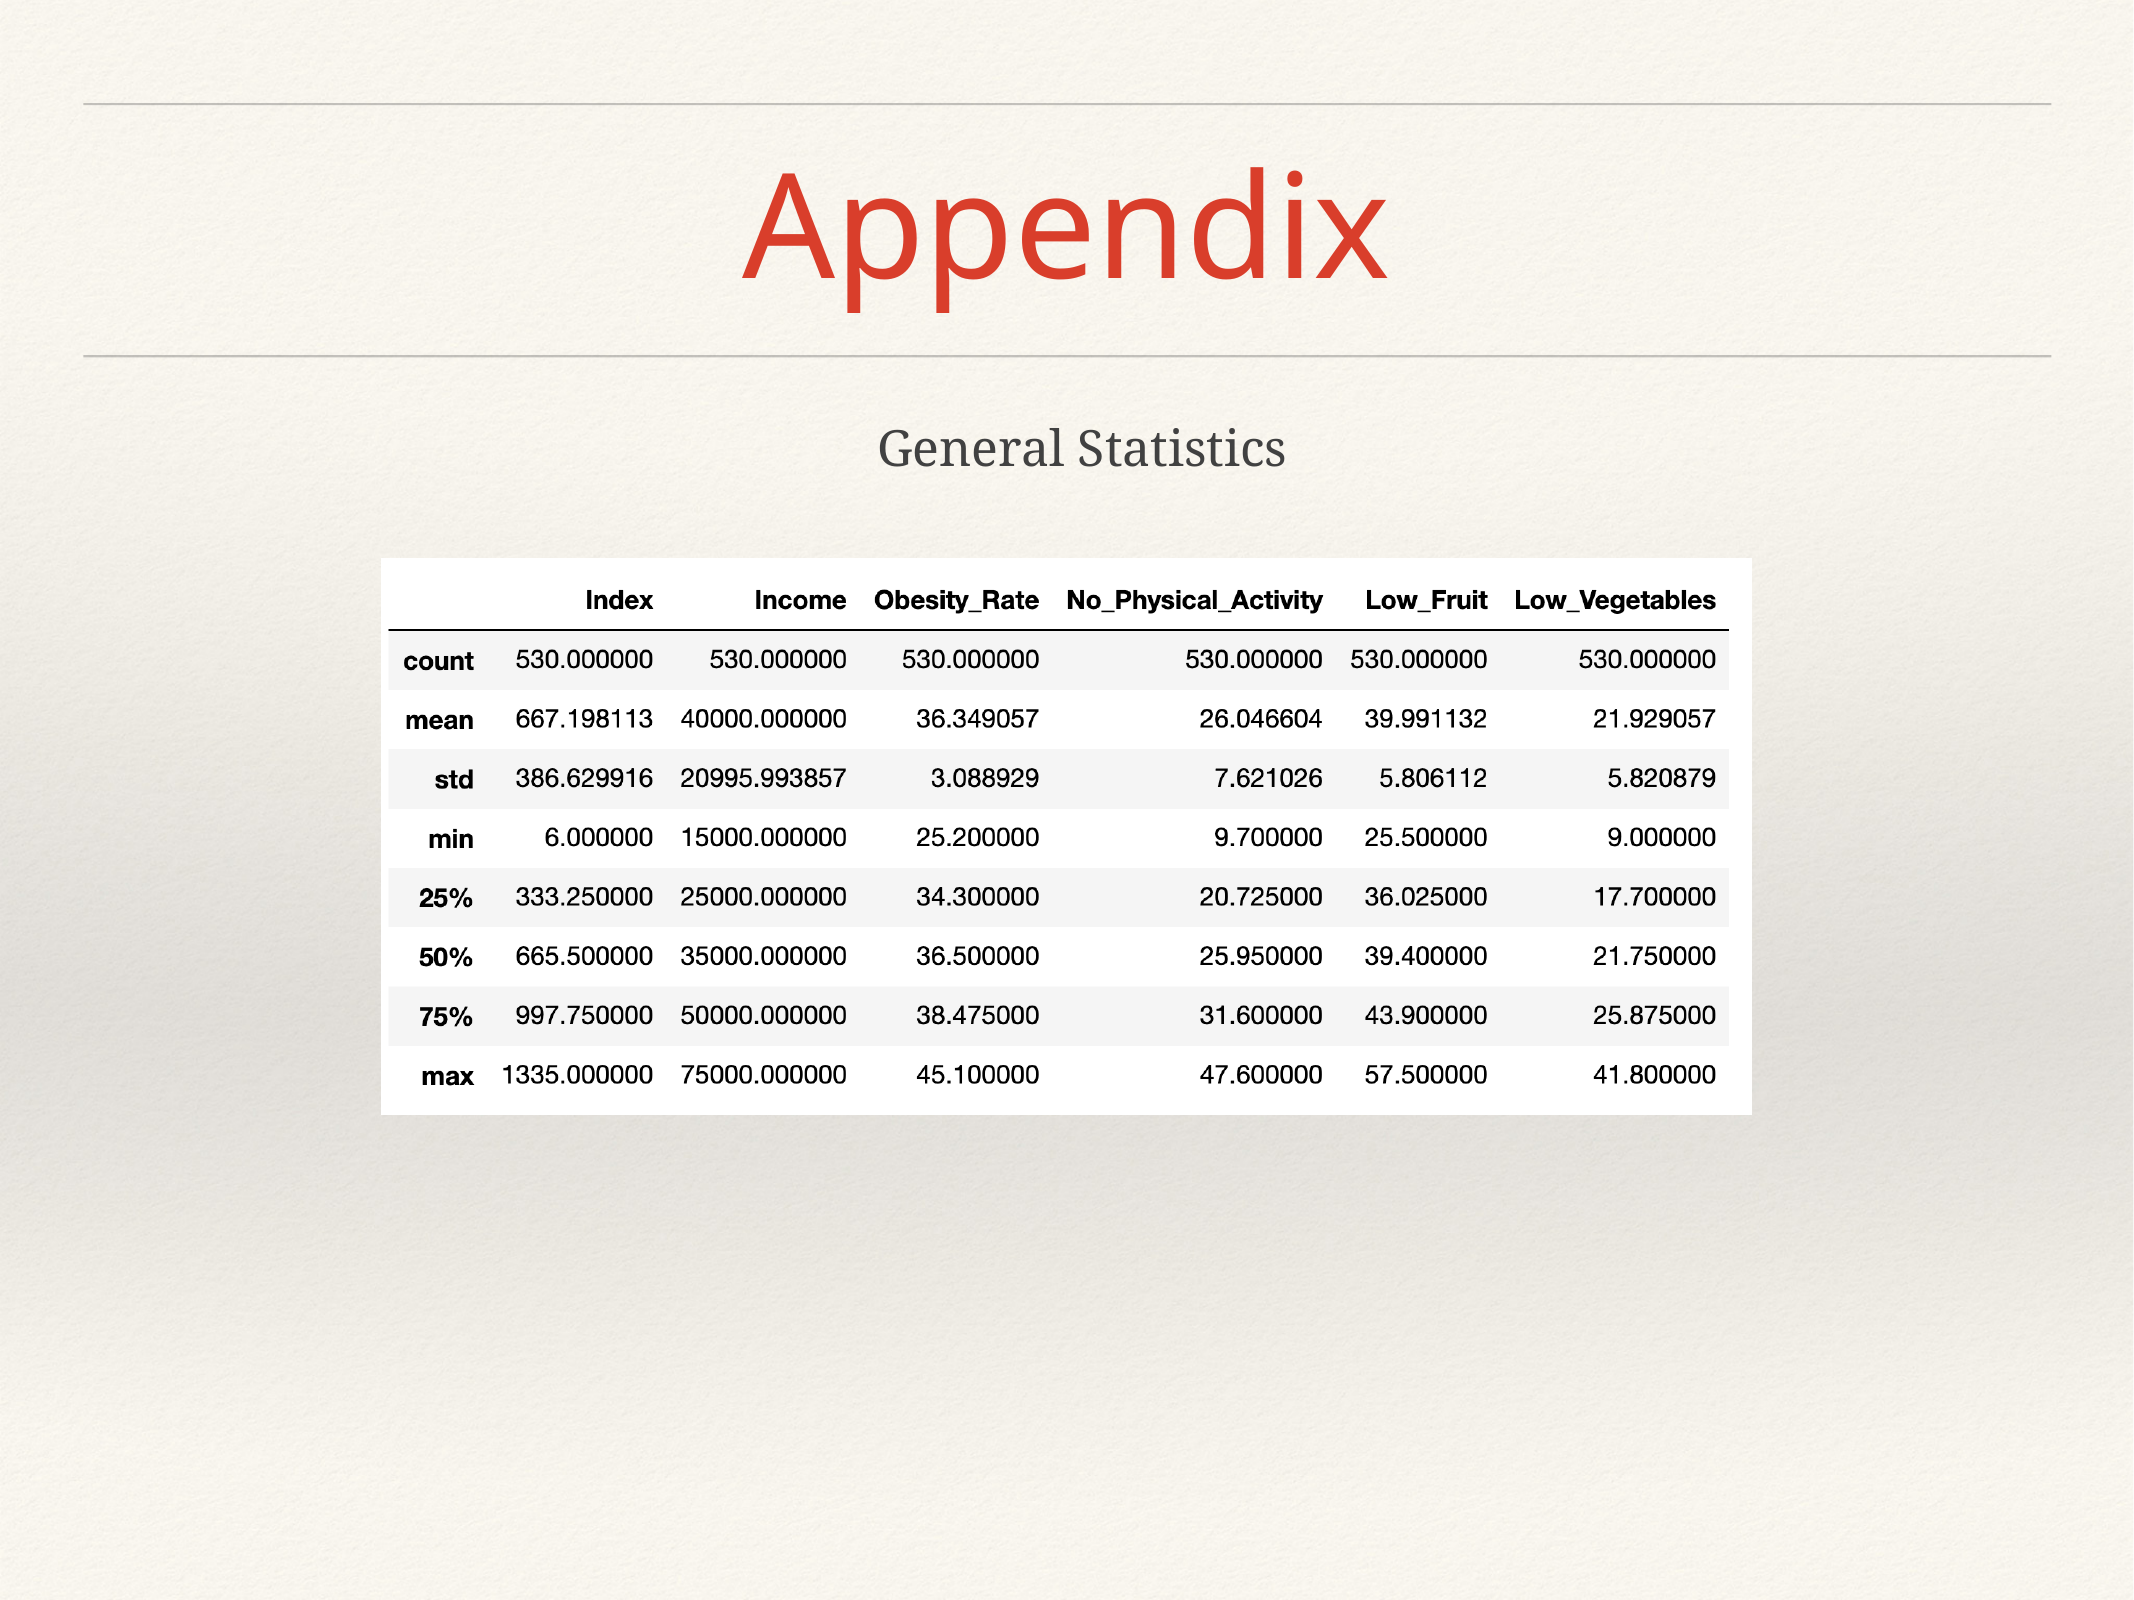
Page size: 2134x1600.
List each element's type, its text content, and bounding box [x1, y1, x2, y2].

picture [0, 0, 2134, 1600]
text_box General Statistics [114, 408, 2050, 485]
title Appendix [82, 130, 2051, 332]
